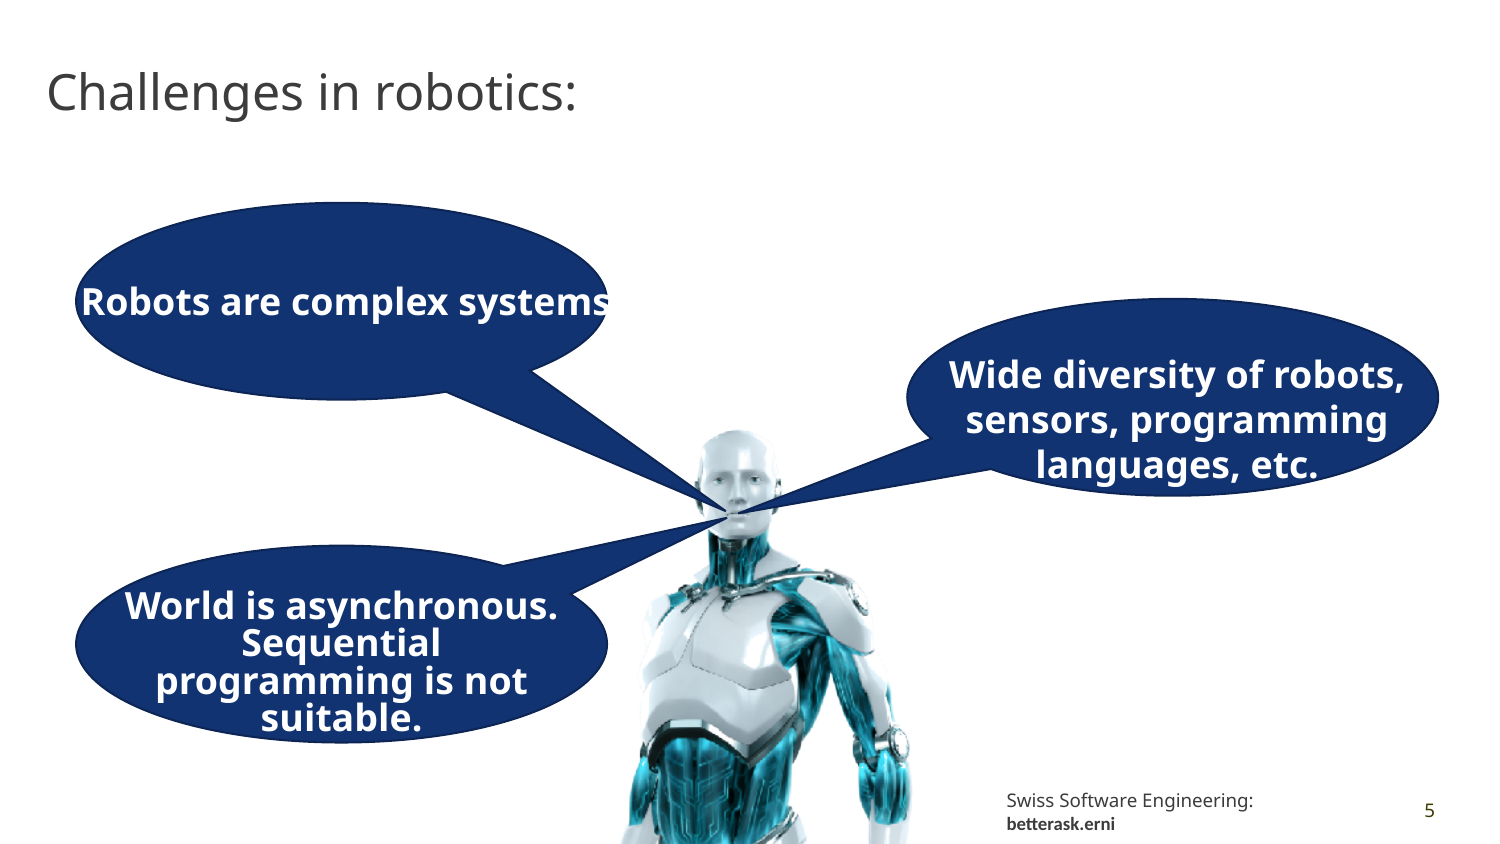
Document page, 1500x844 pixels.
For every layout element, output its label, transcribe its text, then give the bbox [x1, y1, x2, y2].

footer Swiss Software Engineering: betterask.erni [1001, 793, 1308, 830]
text_box [126, 544, 545, 585]
text_box [75, 596, 545, 744]
text_box [88, 201, 595, 270]
slide_number 5 [1308, 792, 1441, 831]
list World is asynchronous. Sequential programming is not suitable. [108, 585, 545, 645]
text_box [87, 331, 596, 436]
text_box Robots are complex systems. [65, 270, 647, 331]
text_box [947, 297, 1398, 344]
picture [545, 414, 938, 844]
title Challenges in robotics: [40, 69, 1443, 119]
text_box Wide diversity of robots, sensors, programming languages, etc. [907, 344, 1448, 494]
